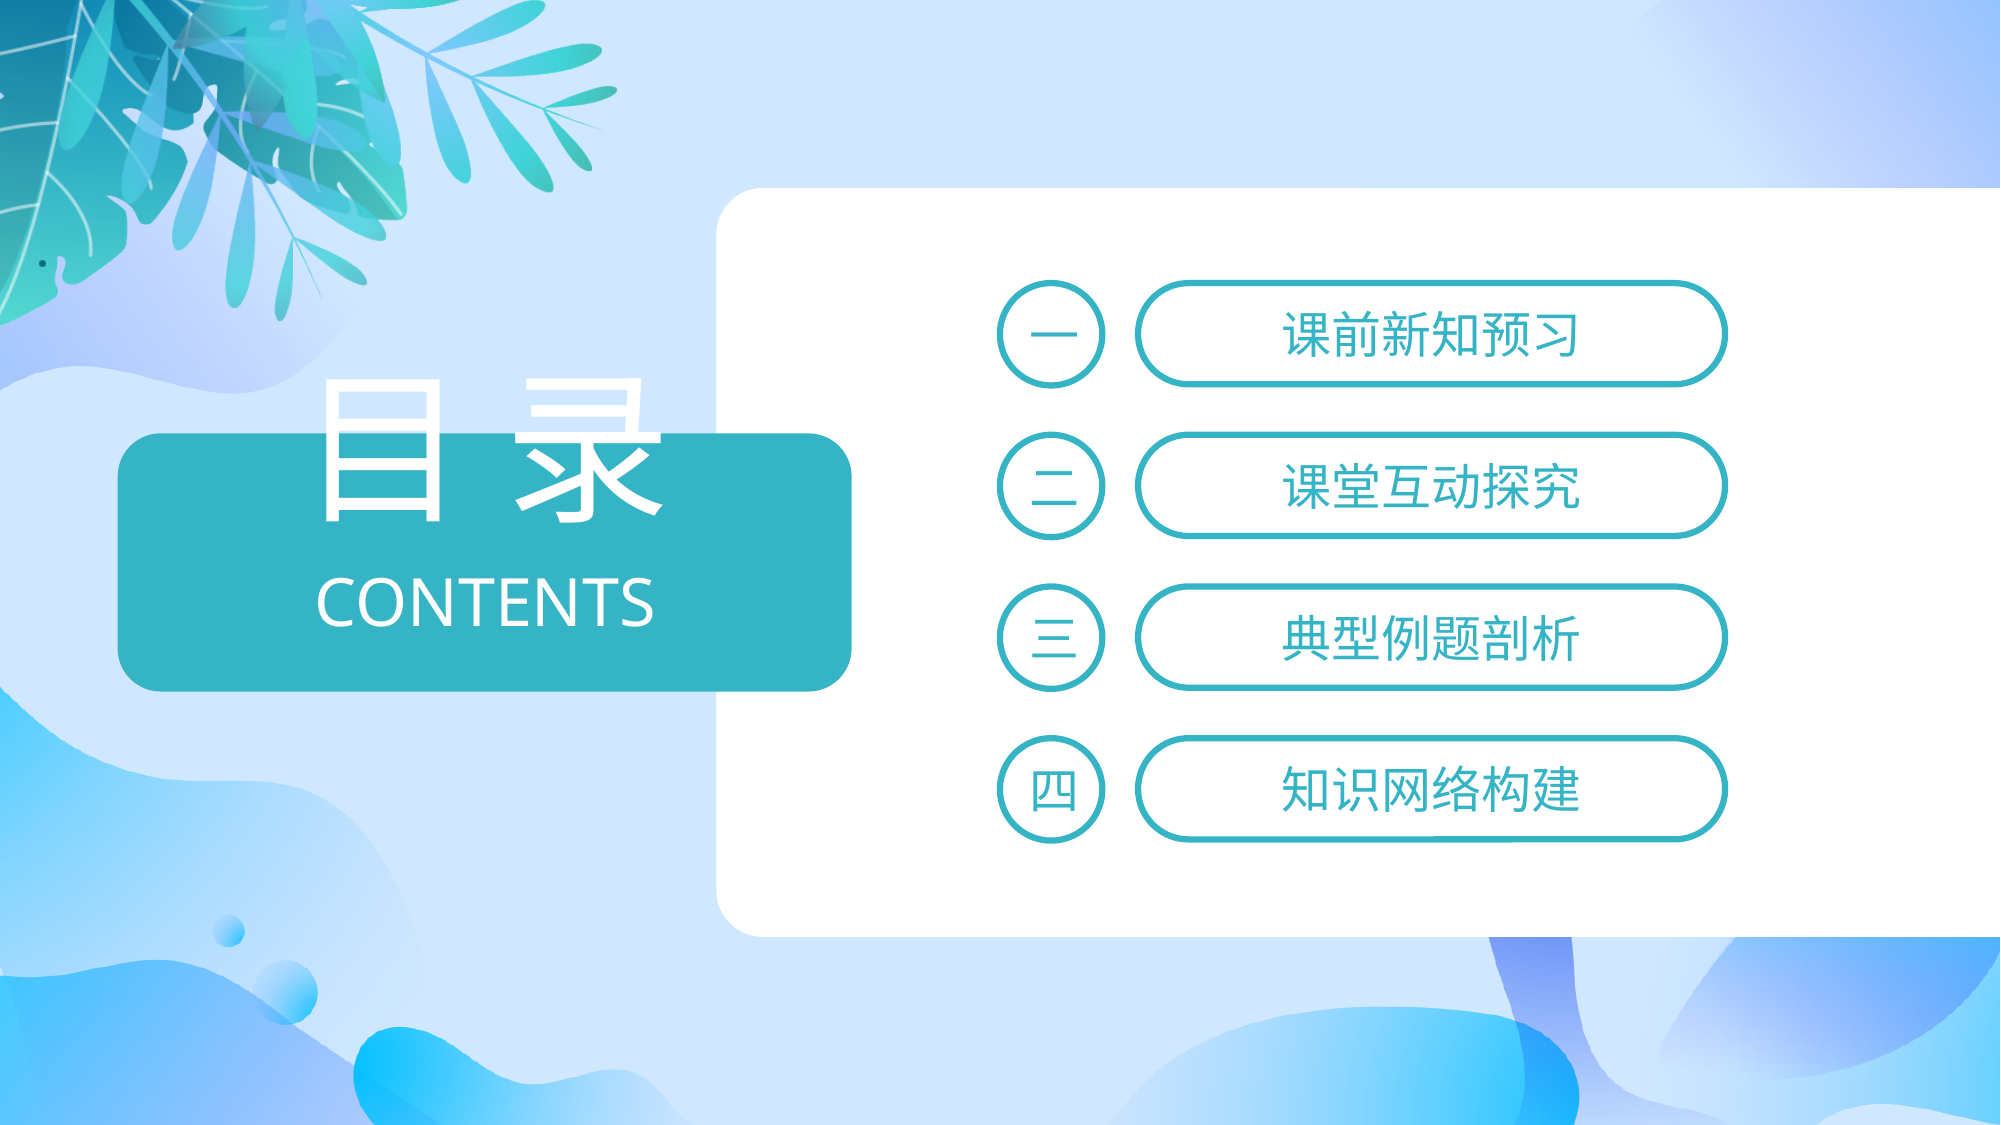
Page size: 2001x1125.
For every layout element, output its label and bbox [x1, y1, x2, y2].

text_box [201, 335, 770, 649]
text_box [999, 283, 1726, 386]
text_box [999, 434, 1726, 538]
text_box [999, 738, 1726, 841]
picture [0, 0, 2000, 1125]
text_box [999, 586, 1726, 689]
